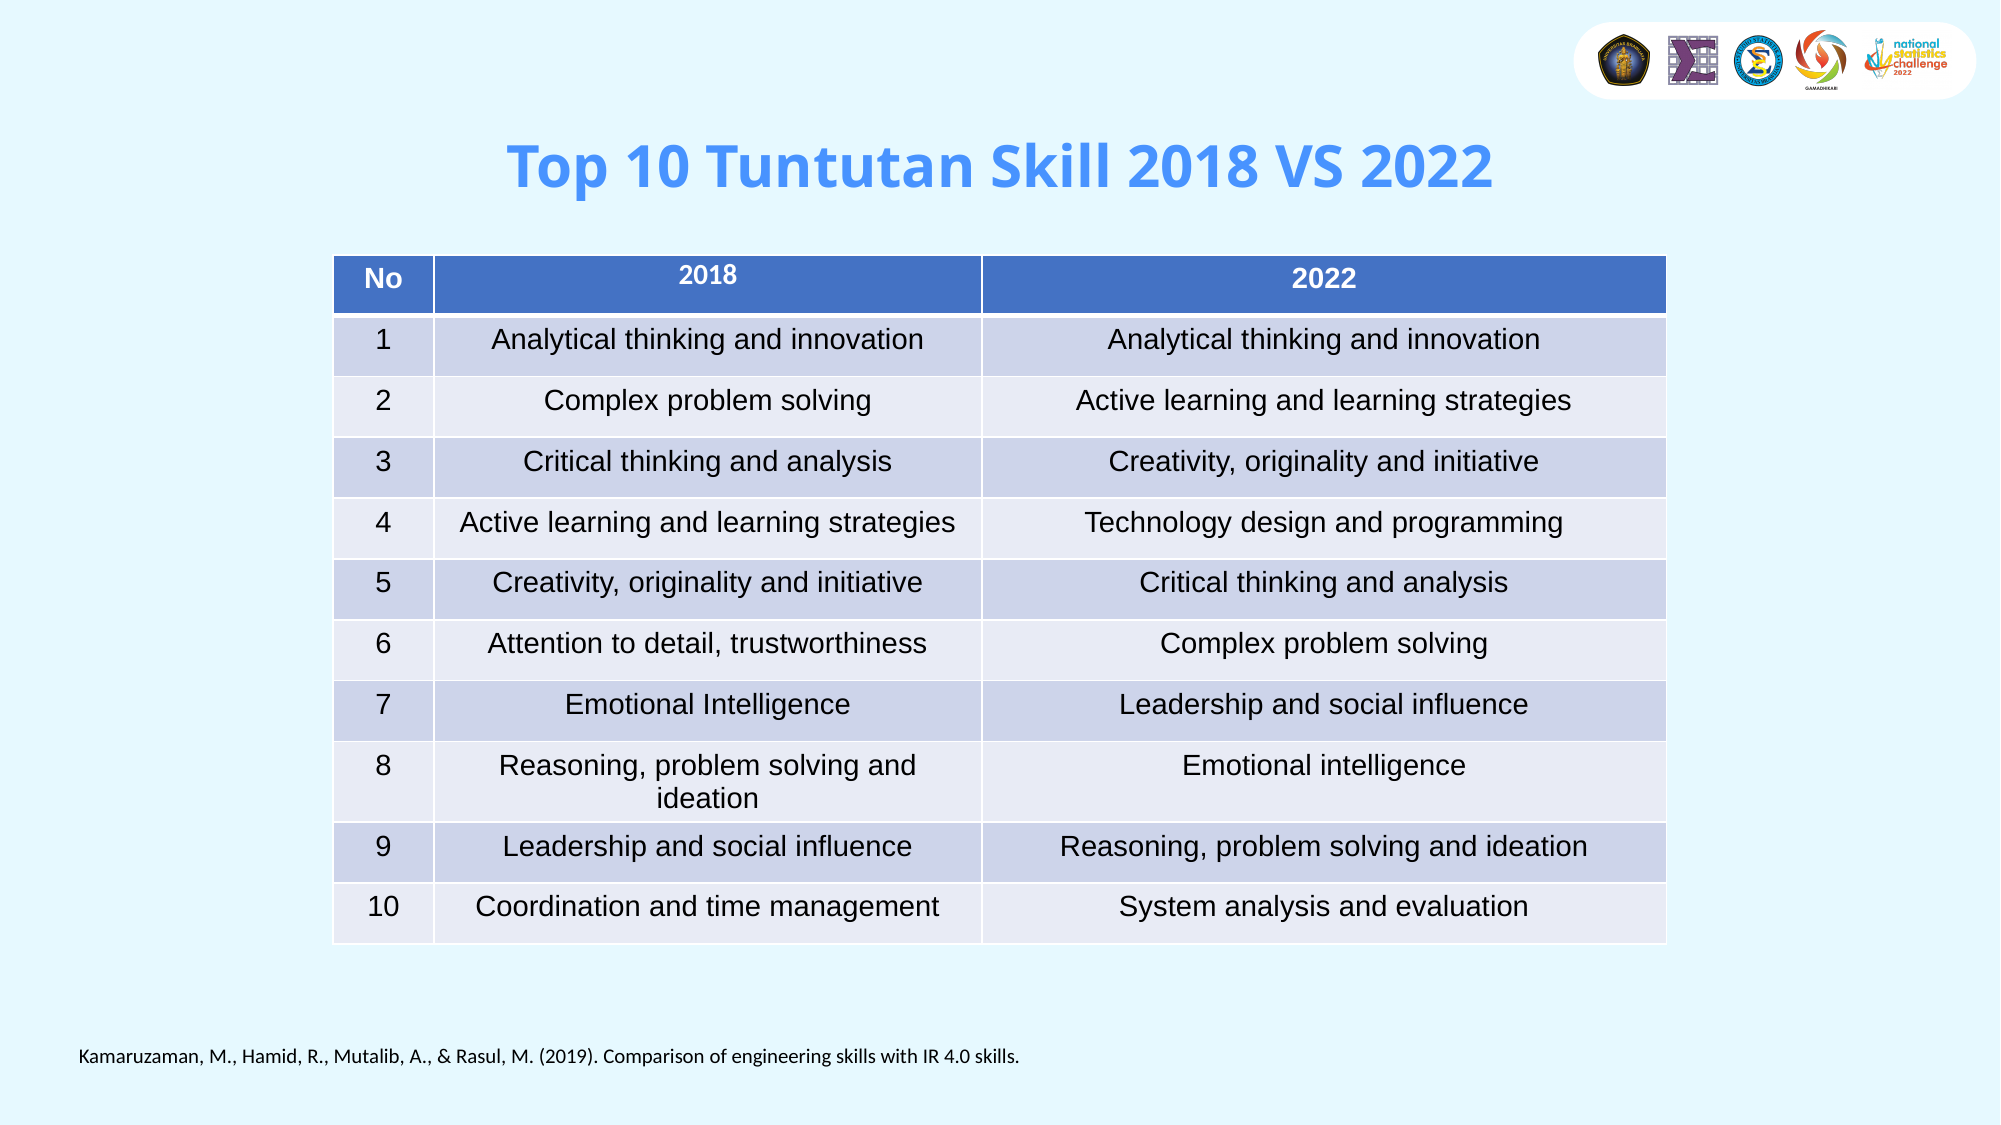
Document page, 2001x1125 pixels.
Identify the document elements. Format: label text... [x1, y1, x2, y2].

table_cell 4 [334, 499, 433, 558]
table_cell Reasoning, problem solving and ideation [983, 823, 1666, 882]
table_header 2022 [983, 256, 1666, 313]
table_cell 7 [334, 681, 433, 741]
table_cell Active learning and learning strategies [983, 377, 1666, 436]
table_cell Creativity, originality and initiative [983, 438, 1666, 497]
table_cell Complex problem solving [983, 621, 1666, 680]
table_cell Leadership and social influence [435, 823, 981, 882]
table_cell 8 [334, 742, 433, 821]
table_cell 1 [334, 318, 433, 376]
table_cell Active learning and learning strategies [435, 499, 981, 558]
table_cell Technology design and programming [983, 499, 1666, 558]
table_cell 2 [334, 377, 433, 436]
table_cell Emotional intelligence [983, 742, 1666, 821]
table_header No [334, 256, 433, 313]
table_cell 10 [334, 884, 433, 943]
table_cell 3 [334, 438, 433, 497]
table_cell Coordination and time management [435, 884, 981, 943]
table_cell Leadership and social influence [983, 681, 1666, 741]
table_cell Critical thinking and analysis [983, 560, 1666, 619]
table_cell Emotional Intelligence [435, 681, 981, 741]
table_cell 5 [334, 560, 433, 619]
table_cell Attention to detail, trustworthiness [435, 621, 981, 680]
table_cell Complex problem solving [435, 377, 981, 436]
table_cell 6 [334, 621, 433, 680]
table_cell Creativity, originality and initiative [435, 560, 981, 619]
table_cell Reasoning, problem solving and ideation [435, 742, 981, 821]
title Top 10 Tuntutan Skill 2018 VS 2022 [137, 59, 1863, 278]
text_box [1573, 21, 1977, 100]
table_cell Analytical thinking and innovation [435, 318, 981, 376]
table_cell Analytical thinking and innovation [983, 318, 1666, 376]
table_header 2018 [435, 256, 981, 313]
table_cell 9 [334, 823, 433, 882]
table_cell System analysis and evaluation [983, 884, 1666, 943]
table_cell Critical thinking and analysis [435, 438, 981, 497]
text_box Kamaruzaman, M., Hamid, R., Mutalib, A., & Rasul, M. (2019). Comparison of engineering skills with IR 4.0 skills. [63, 1034, 1042, 1075]
